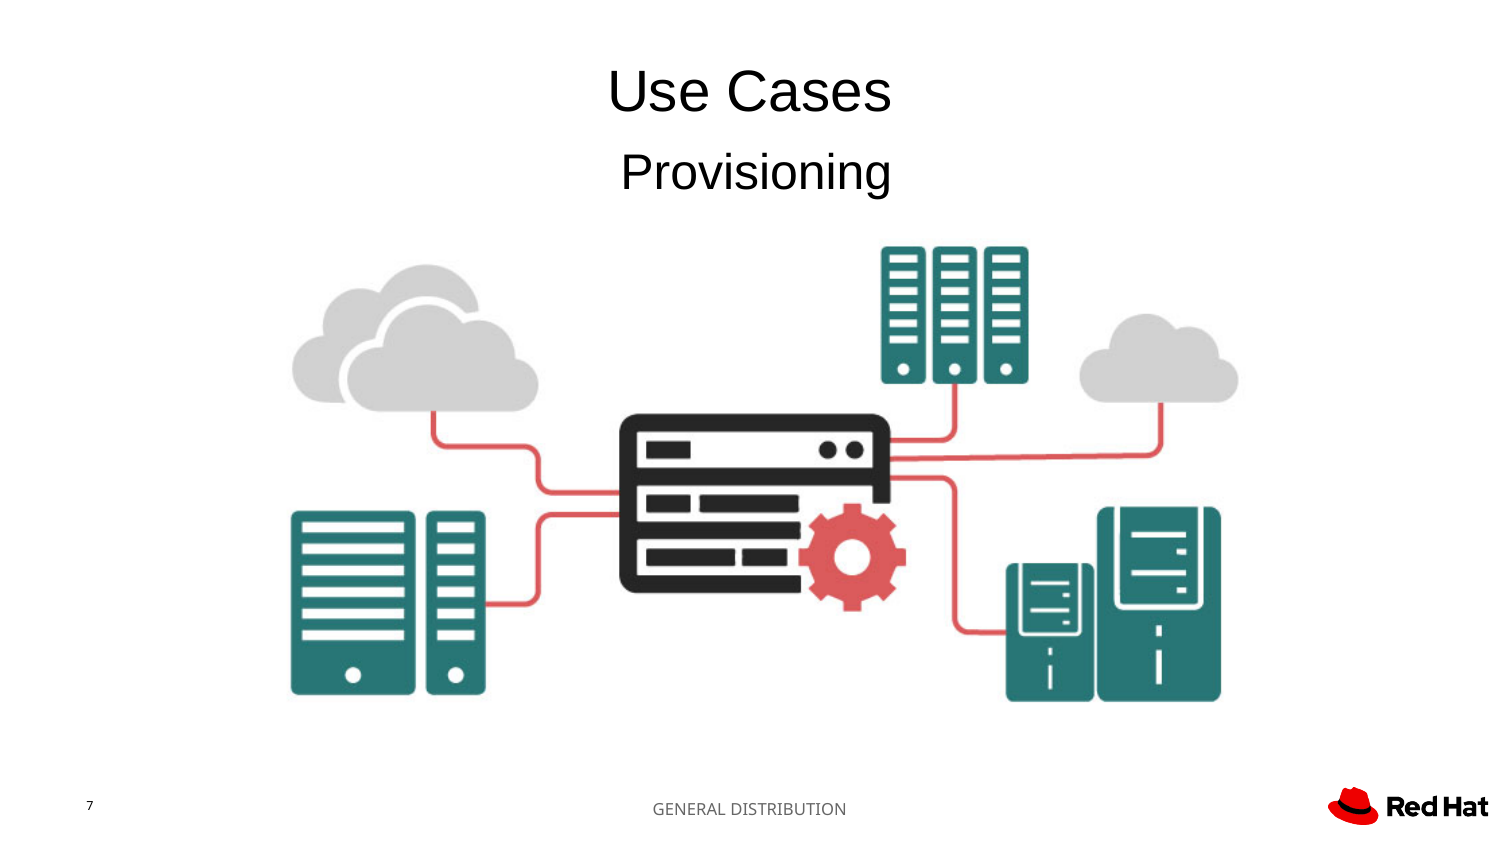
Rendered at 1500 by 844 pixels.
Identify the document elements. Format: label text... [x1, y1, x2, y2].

picture [1328, 787, 1489, 825]
text_box Provisioning [605, 131, 908, 207]
picture [233, 217, 1267, 756]
text_box Use Cases [592, 46, 908, 131]
